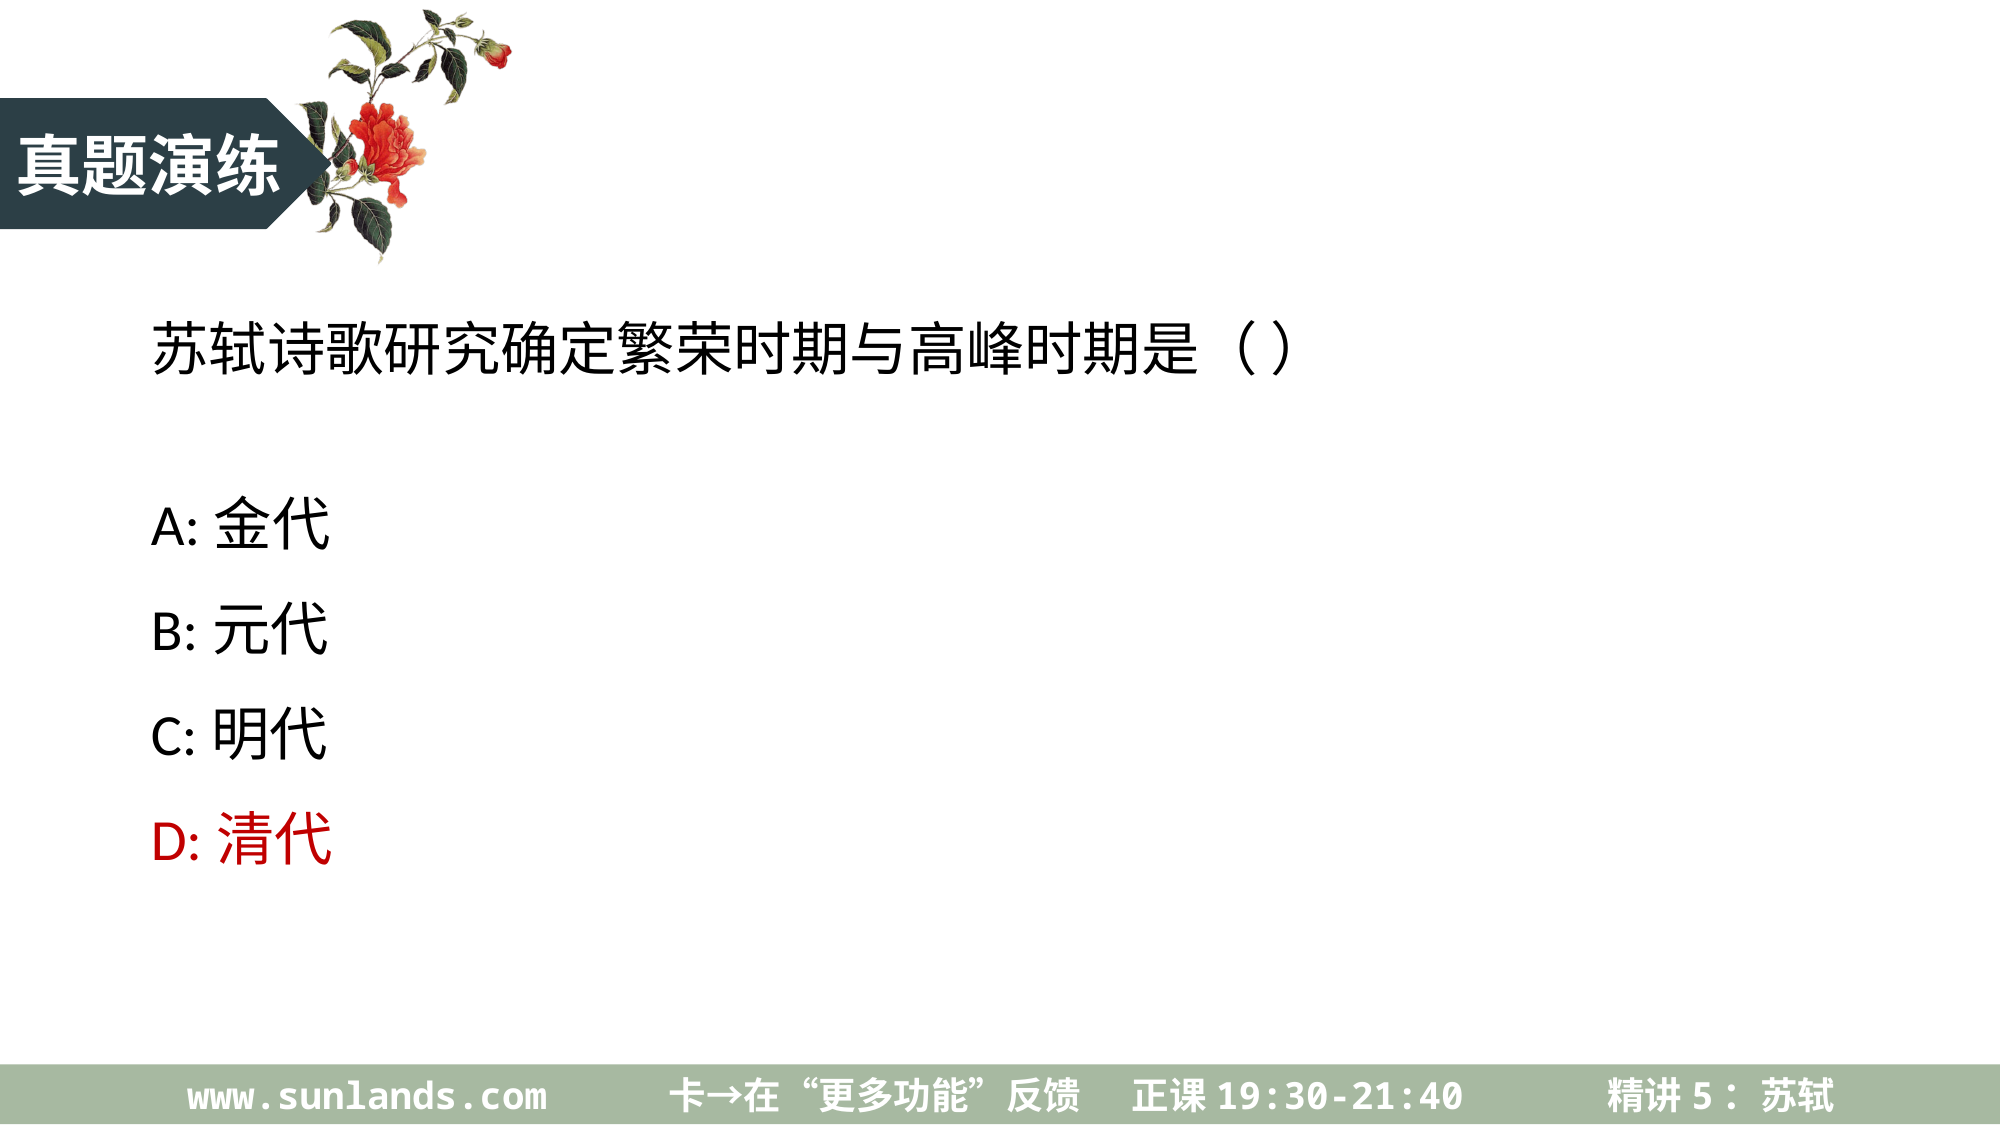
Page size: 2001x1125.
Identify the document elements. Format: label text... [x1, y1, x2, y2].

picture [209, 0, 571, 289]
text_box 苏轼诗歌研究确定繁荣时期与高峰时期是（ ） A:金代 B:元代 C:明代 D:清代 [136, 269, 1908, 880]
text_box 真题演练 [0, 98, 260, 230]
